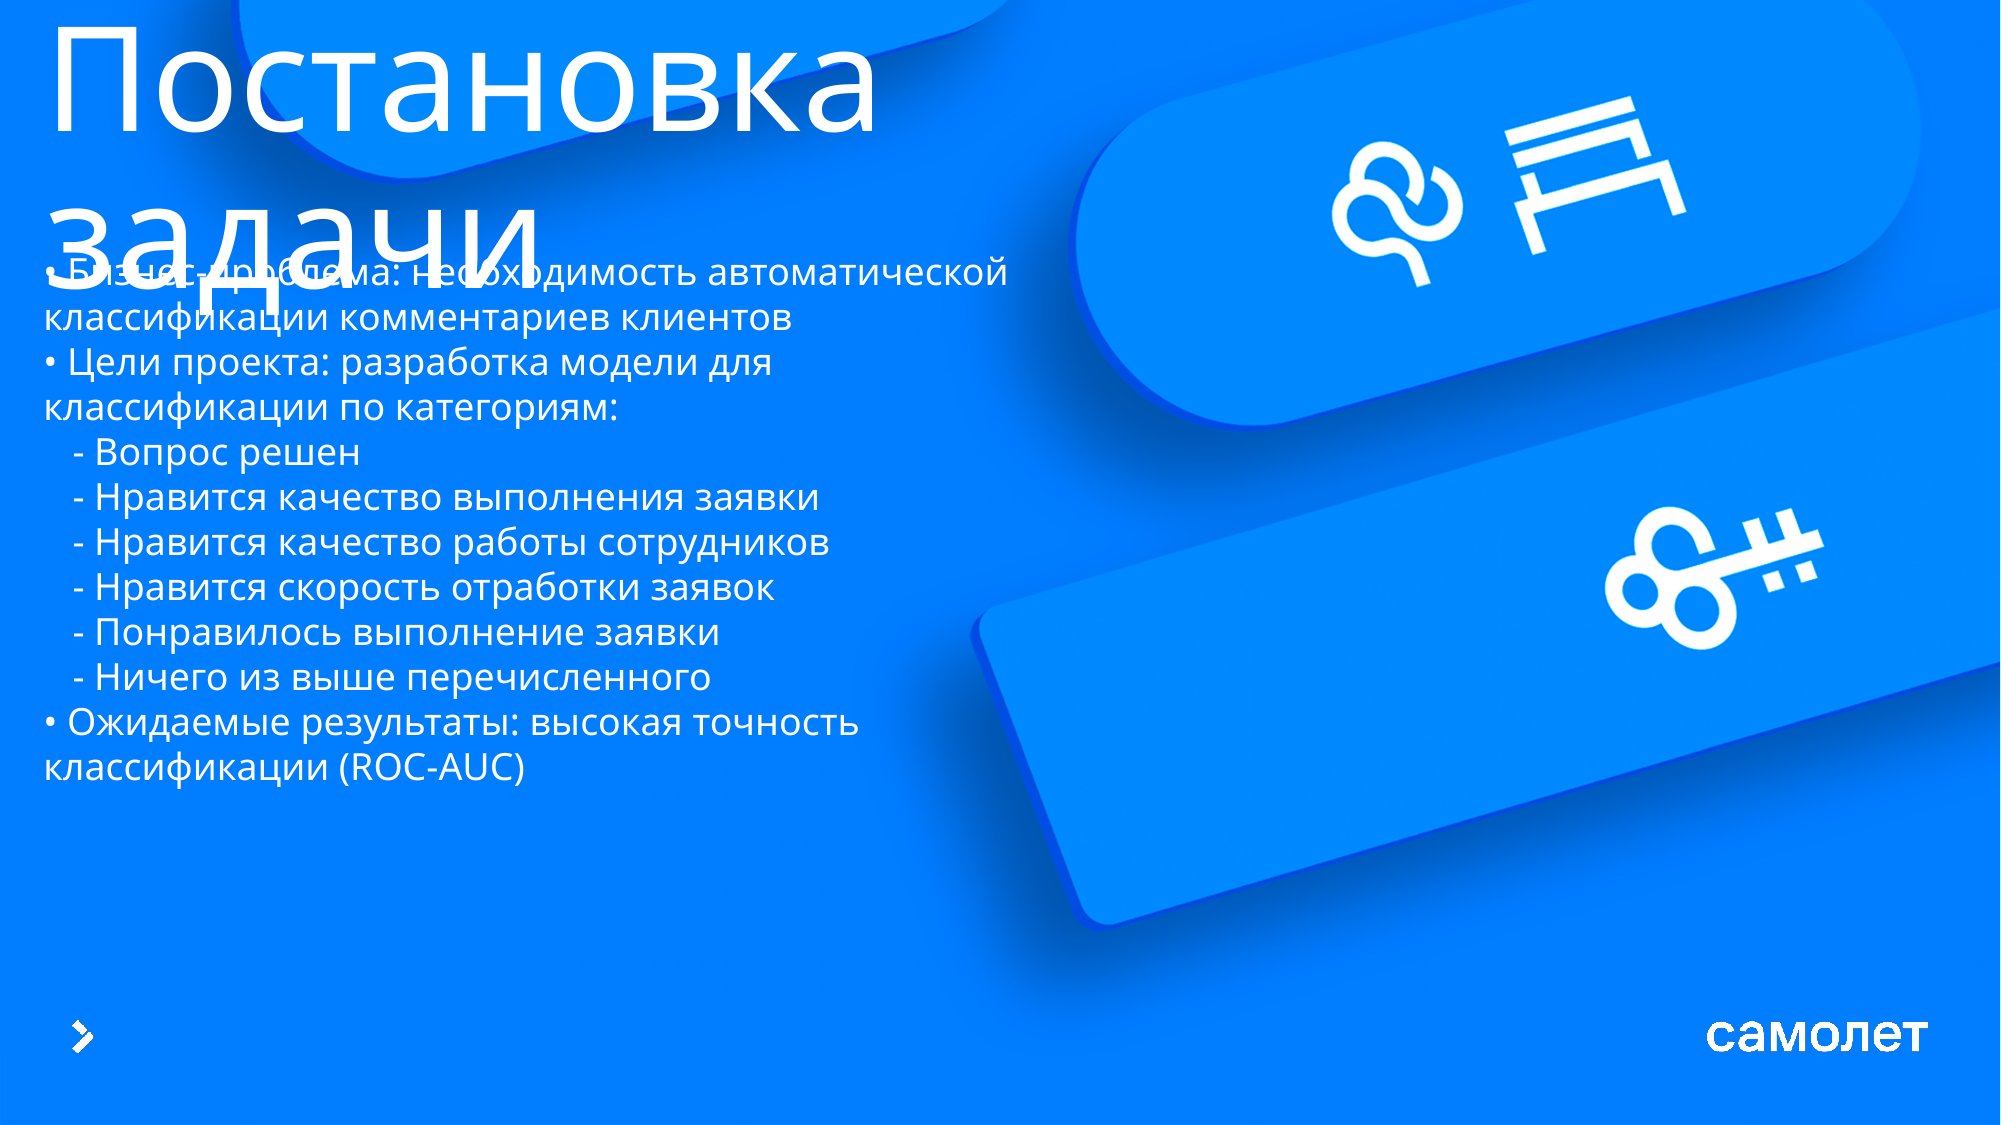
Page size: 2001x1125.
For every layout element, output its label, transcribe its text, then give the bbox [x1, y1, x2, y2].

title Постановка задачи [43, 0, 1368, 347]
picture [0, 0, 2001, 1125]
text_box • Бизнес-проблема: необходимость автоматической классификации комментариев клиентов • Цели проекта: разработка модели для классификации по категориям: - Вопрос решен - Нравится качество выполнения заявки - Нравится качество работы сотрудников - Нравится скорость отработки заявок - Понравилось выполнение заявки - Ничего из выше перечисленного • Ожидаемые результаты: высокая точность классификации (ROC-AUC) [28, 241, 1026, 796]
